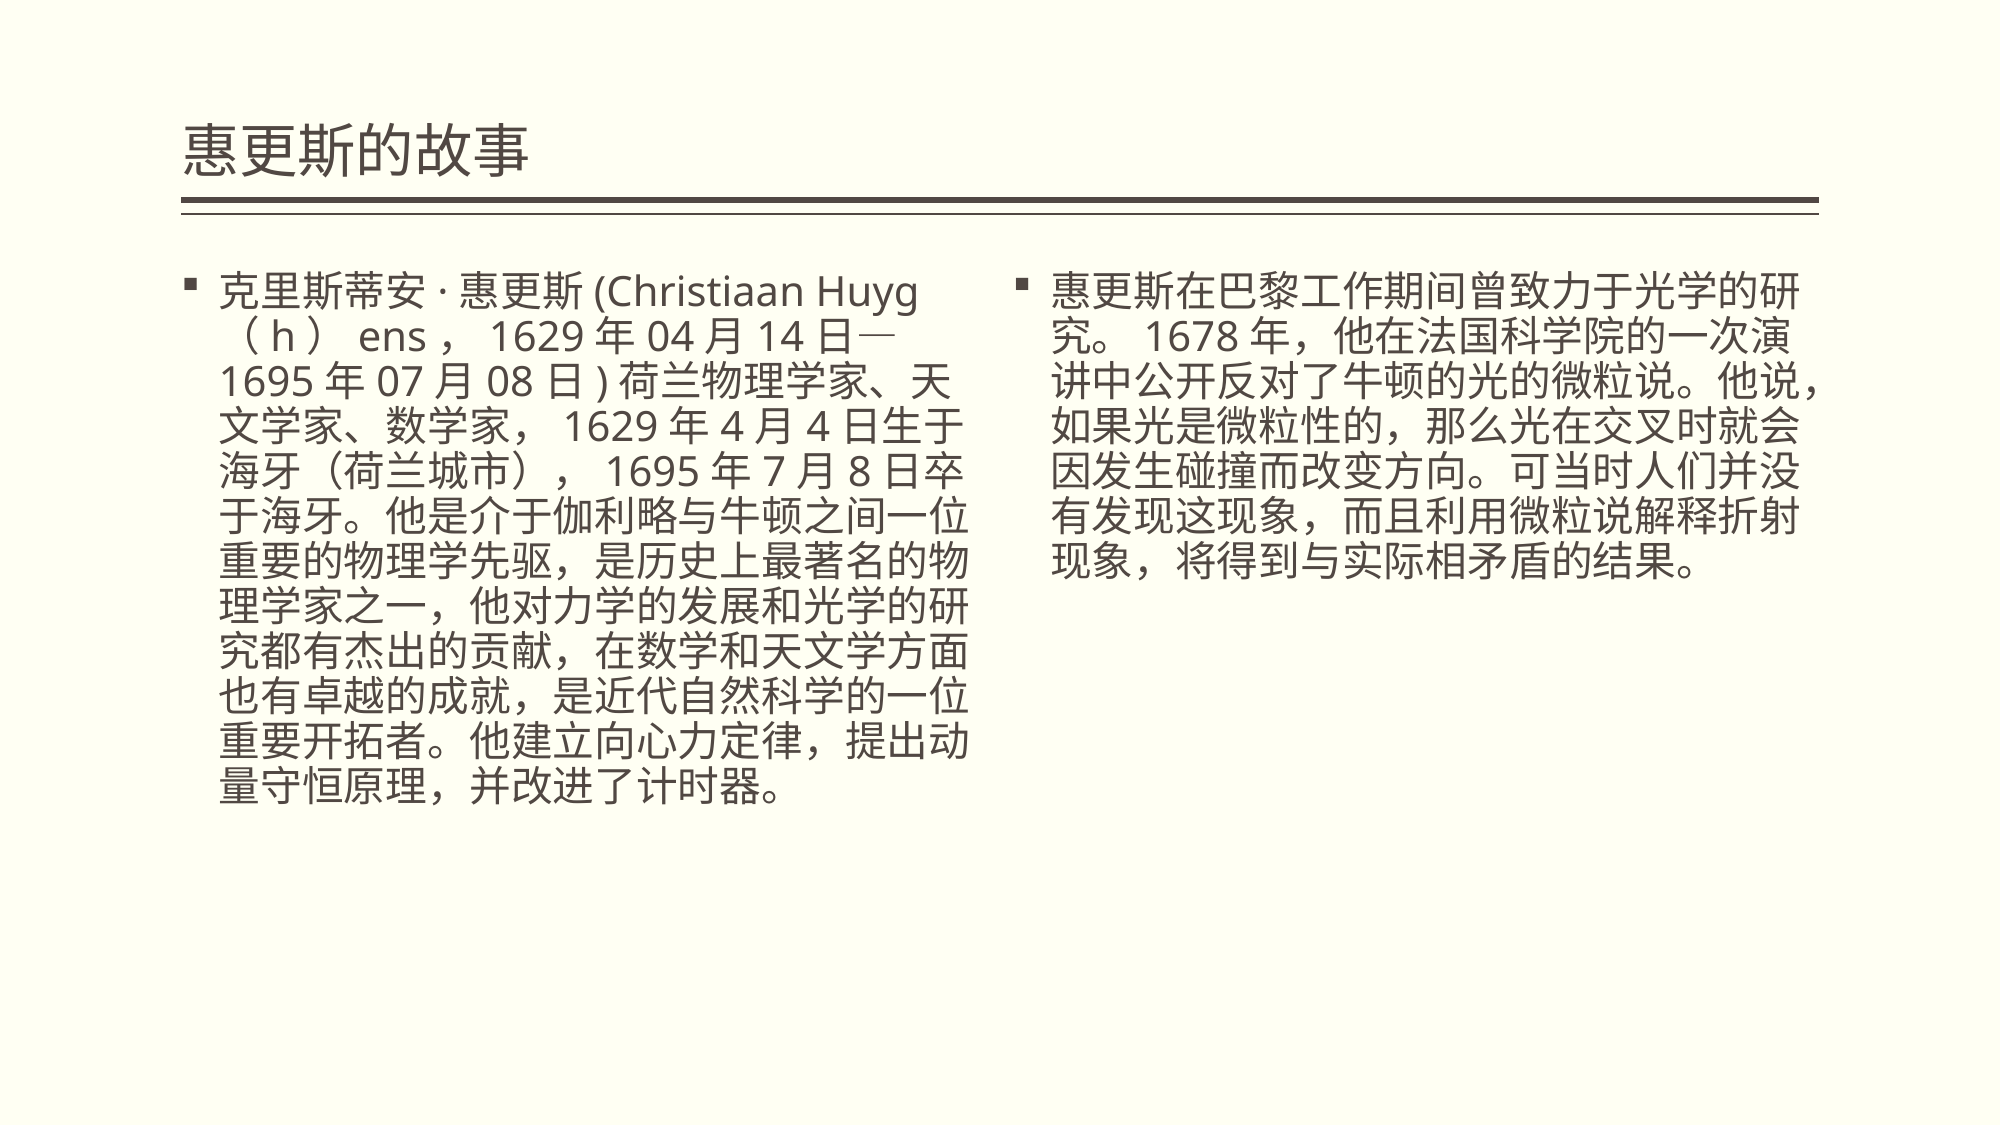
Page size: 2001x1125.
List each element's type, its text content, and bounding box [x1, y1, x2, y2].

list 惠更斯在巴黎工作期间曾致力于光学的研究。1678年，他在法国科学院的一次演讲中公开反对了牛顿的光的微粒说。他说，如果光是微粒性的，那么光在交叉时就会因发生碰撞而改变方向。可当时人们并没有发现这现象，而且利用微粒说解释折射现象，将得到与实际相矛盾的结果。 [1012, 262, 1819, 1013]
title 惠更斯的故事 [181, 12, 1819, 193]
list 克里斯蒂安·惠更斯(Christiaan Huyg（h）ens，1629年04月14日—1695年07月08日)荷兰物理学家、天文学家、数学家，1629年4月4日生于海牙（荷兰城市），1695年7月8日卒于海牙。他是介于伽利略与牛顿之间一位重要的物理学先驱，是历史上最著名的物理学家之一，他对力学的发展和光学的研究都有杰出的贡献，在数学和天文学方面也有卓越的成就，是近代自然科学的一位重要开拓者。他建立向心力定律，提出动量守恒原理，并改进了计时器。 [181, 262, 988, 1013]
